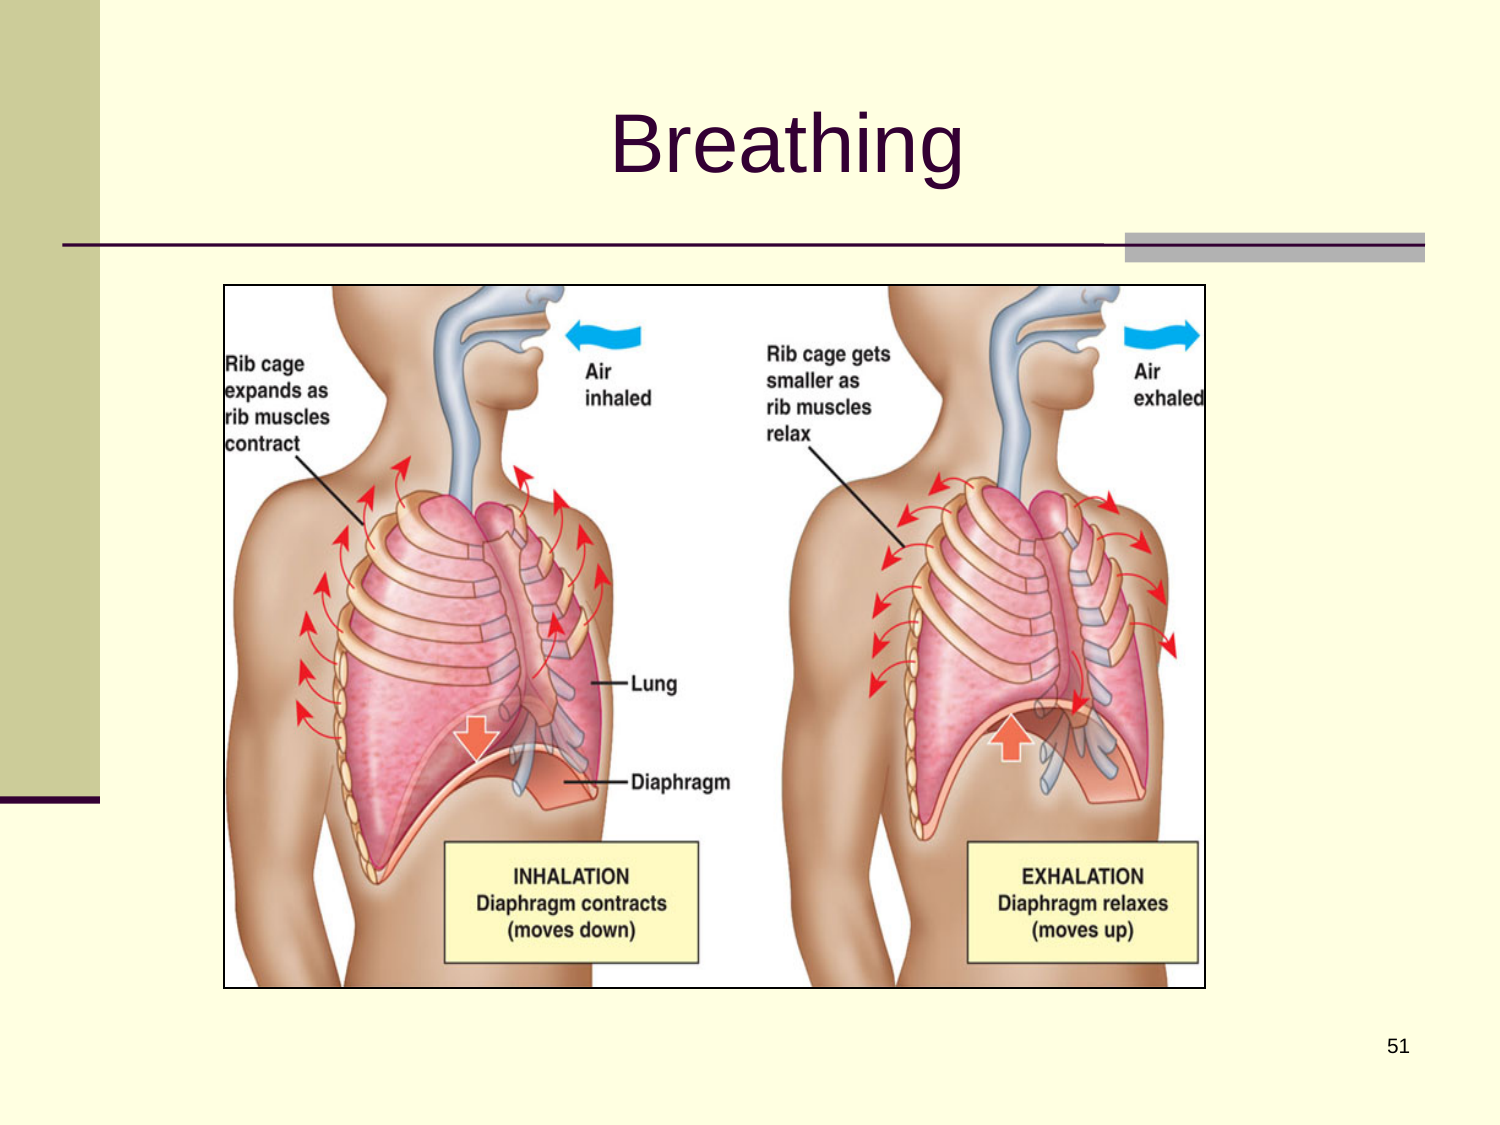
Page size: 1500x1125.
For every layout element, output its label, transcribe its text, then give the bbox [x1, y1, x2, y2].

title Breathing [150, 45, 1425, 234]
slide_number 51 [1112, 1024, 1426, 1101]
picture [224, 285, 1205, 988]
